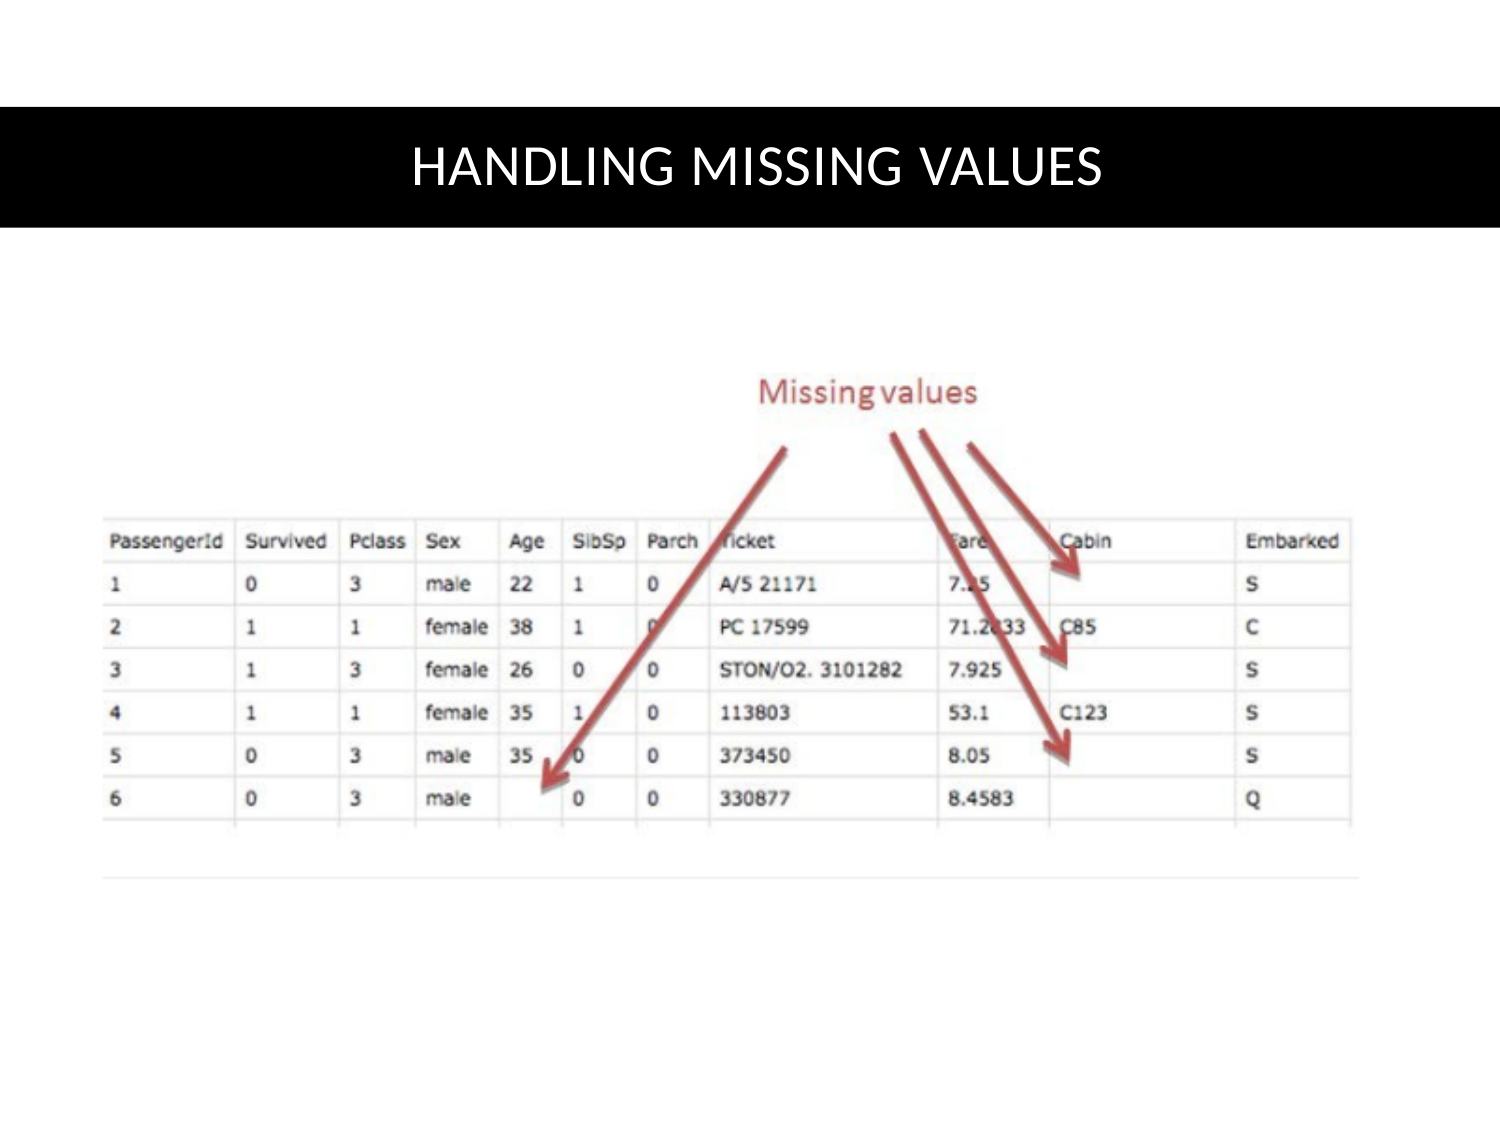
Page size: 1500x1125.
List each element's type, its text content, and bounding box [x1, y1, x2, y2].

text_box [0, 105, 1500, 230]
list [78, 359, 1422, 911]
title Handling missing values [68, 105, 1448, 228]
